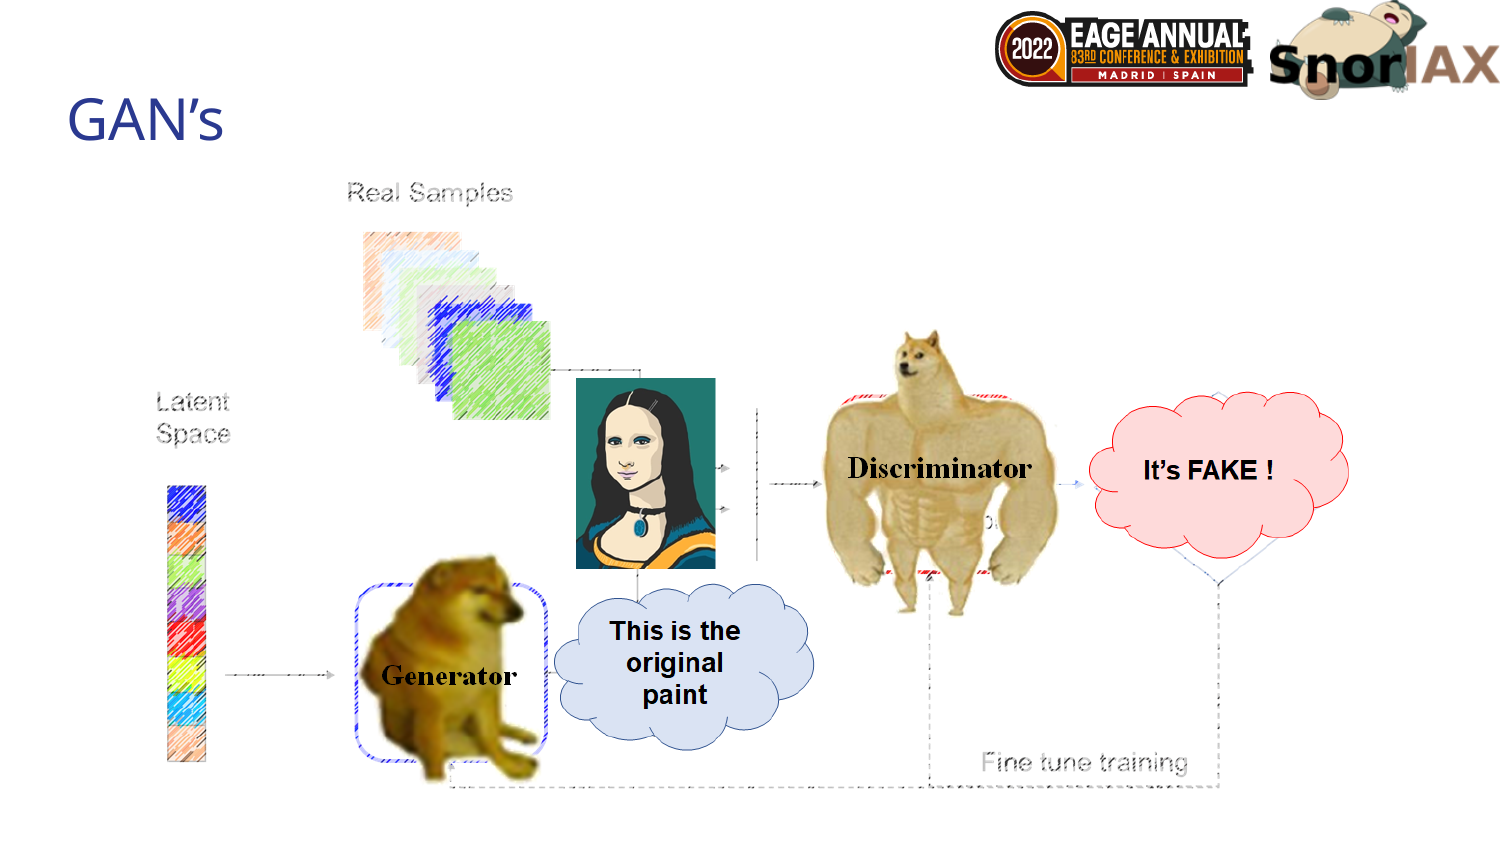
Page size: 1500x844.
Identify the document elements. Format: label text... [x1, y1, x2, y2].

picture [138, 166, 1349, 794]
picture [970, 0, 1500, 110]
title GAN’s [51, 67, 1449, 167]
